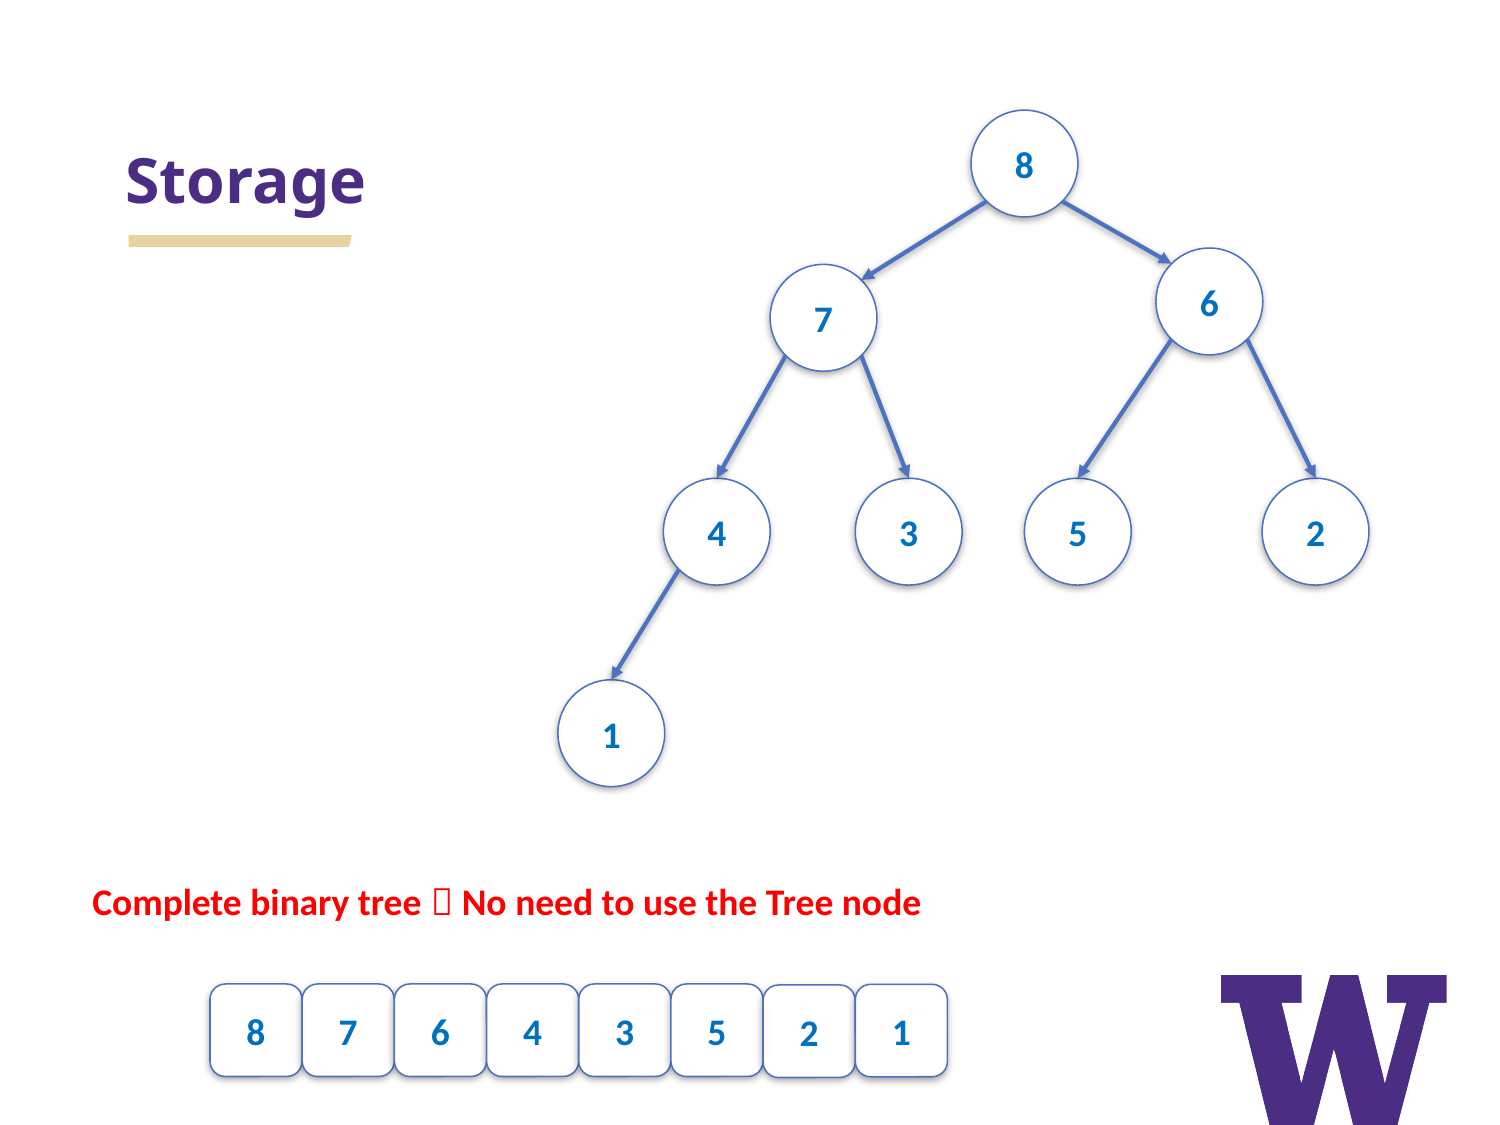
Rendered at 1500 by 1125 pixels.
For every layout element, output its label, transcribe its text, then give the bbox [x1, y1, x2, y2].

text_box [209, 983, 948, 1078]
title Storage [110, 60, 1453, 224]
text_box Complete binary tree  No need to use the Tree node [77, 870, 937, 930]
picture [1221, 975, 1447, 1125]
picture [128, 235, 352, 247]
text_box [557, 109, 1370, 787]
